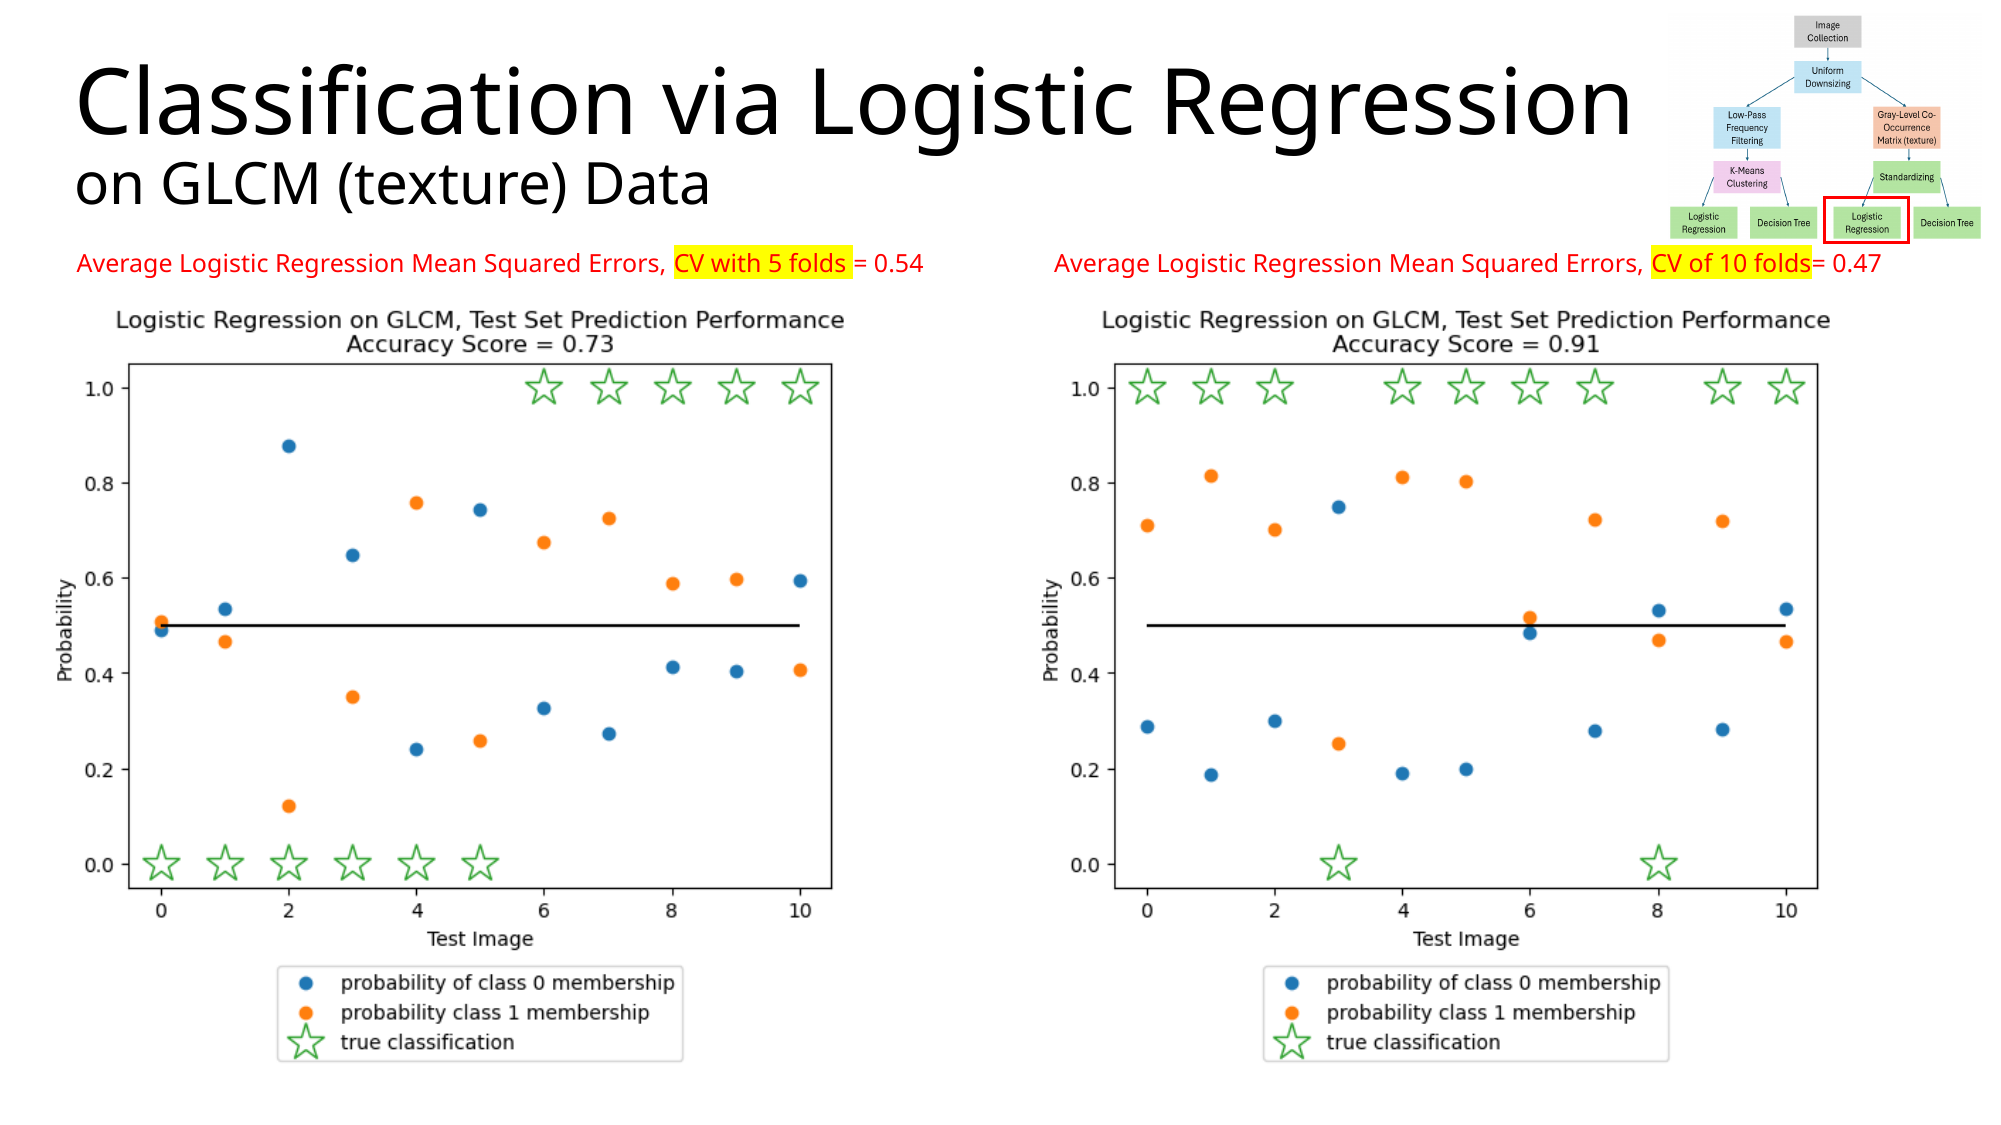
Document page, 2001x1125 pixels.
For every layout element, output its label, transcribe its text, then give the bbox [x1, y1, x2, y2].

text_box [1667, 12, 1982, 244]
text_box Average Logistic Regression Mean Squared Errors, CV of 10 folds= 0.47 [967, 244, 1969, 285]
picture [41, 297, 858, 1076]
text_box Classification via Logistic Regression on GLCM (texture) Data [59, 27, 1785, 245]
picture [1027, 297, 1844, 1076]
text_box Average Logistic Regression Mean Squared Errors, CV with 5 folds = 0.54 [0, 239, 967, 285]
